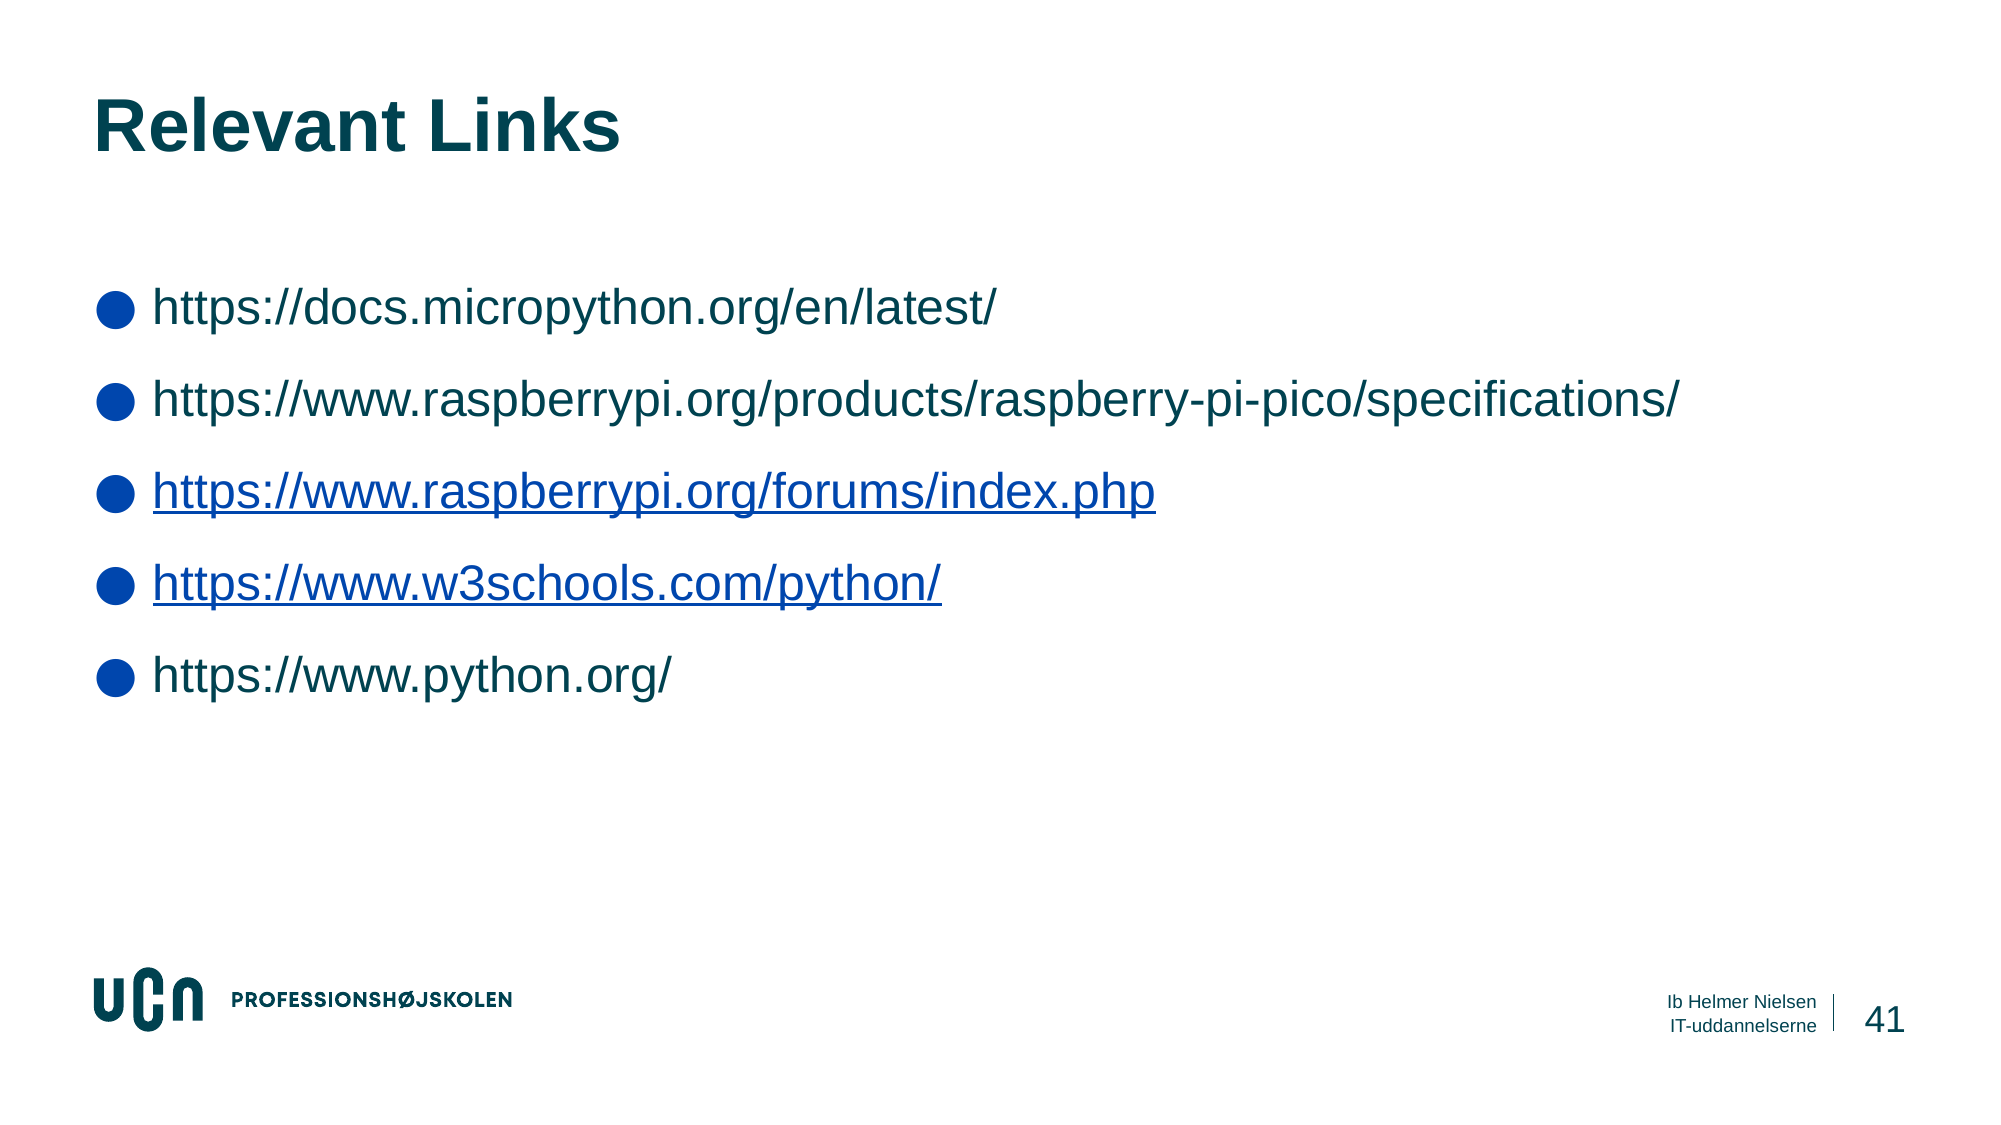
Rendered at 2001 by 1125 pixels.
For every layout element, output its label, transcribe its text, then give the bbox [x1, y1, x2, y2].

title Relevant Links [93, 88, 1907, 238]
list https://docs.micropython.org/en/latest/ https://www.raspberrypi.org/products/raspberry-pi-pico/specifications/ https://www.raspberrypi.org/forums/index.php https://www.w3schools.com/python/ https://www.python.org/ [93, 272, 1907, 938]
slide_number 41 [1834, 955, 1907, 1041]
